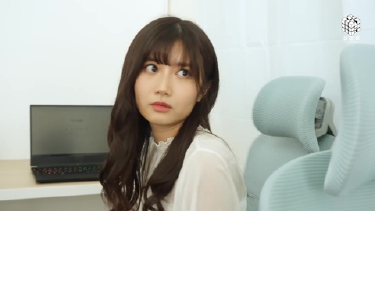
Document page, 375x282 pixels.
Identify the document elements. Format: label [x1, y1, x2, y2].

picture [0, 0, 375, 212]
